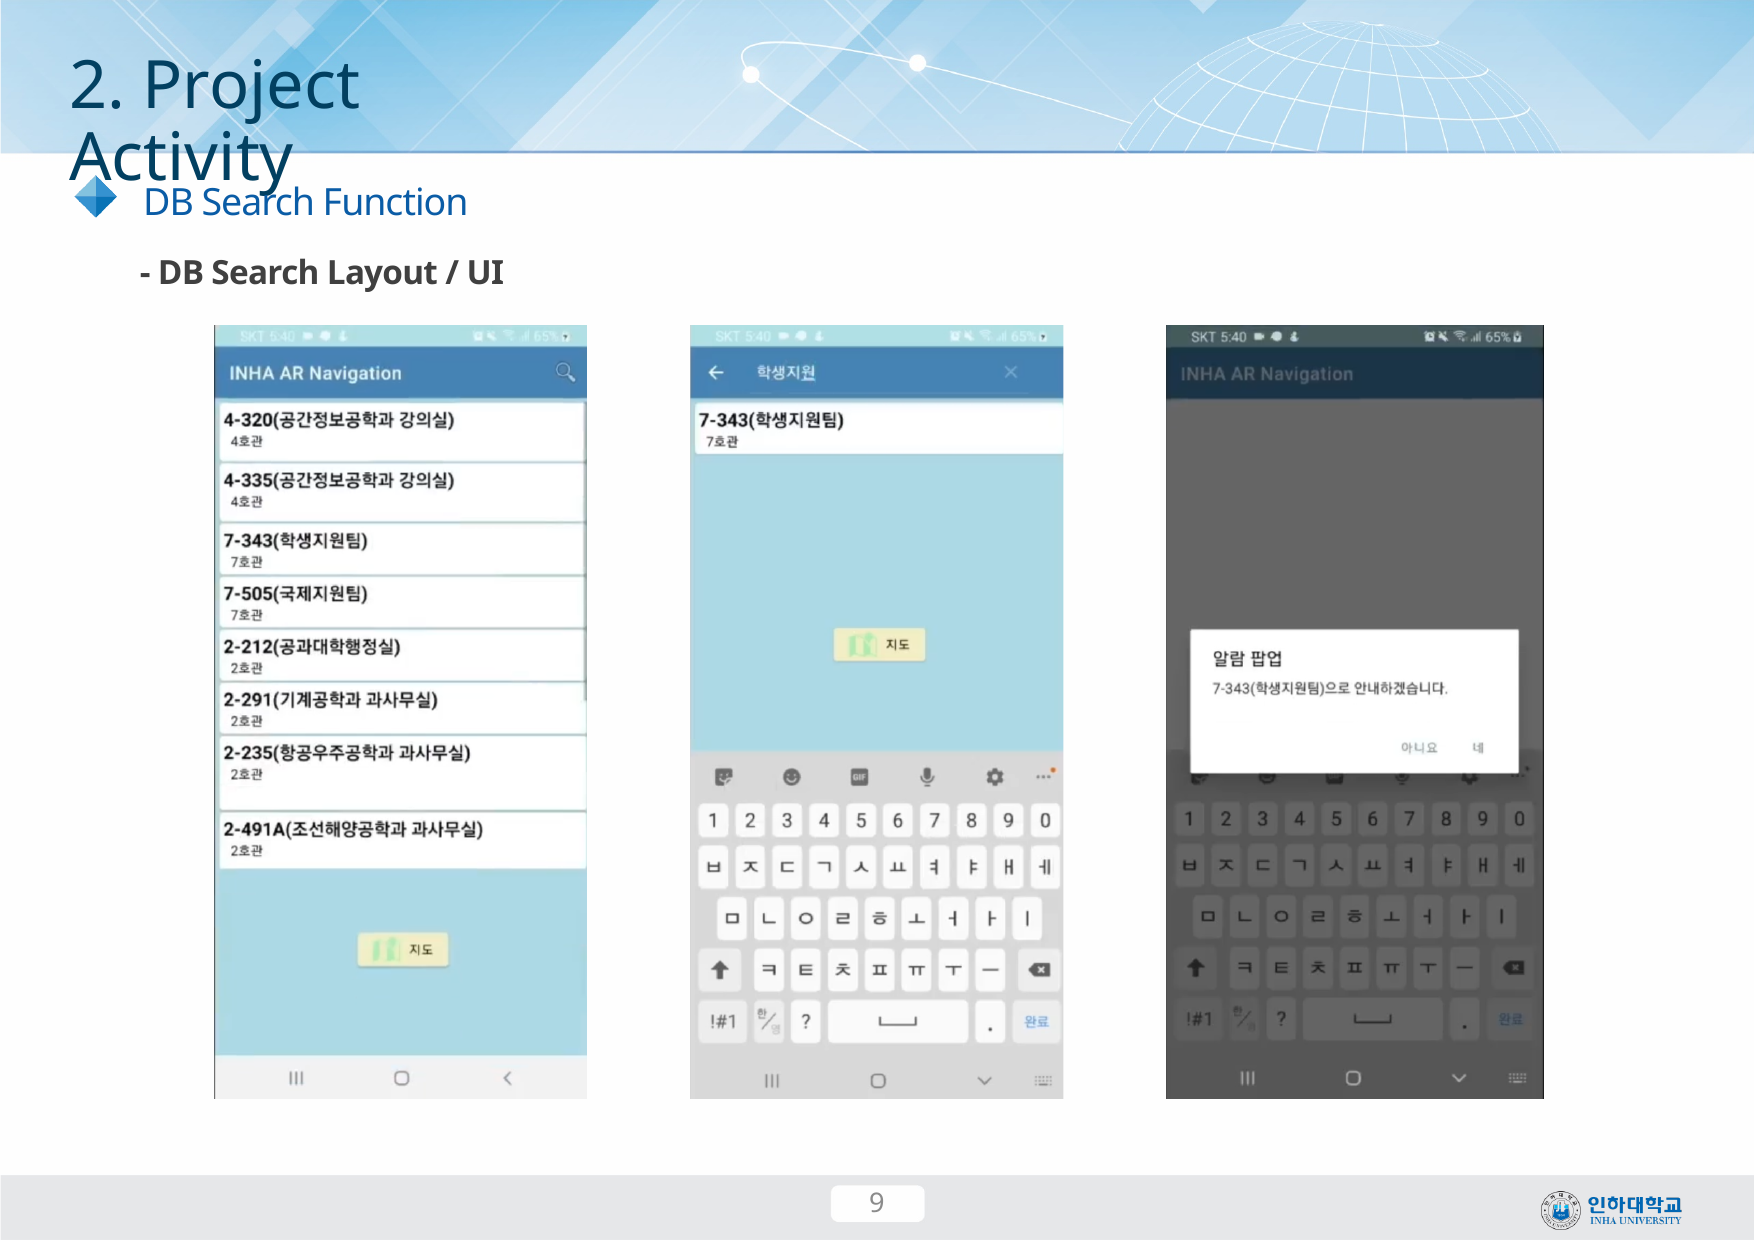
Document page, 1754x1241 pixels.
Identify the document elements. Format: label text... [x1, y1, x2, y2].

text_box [74, 175, 519, 224]
list 2. Project Activity [54, 43, 615, 134]
picture [0, 0, 1754, 1240]
text_box - DB Search Layout / UI [95, 251, 1709, 292]
